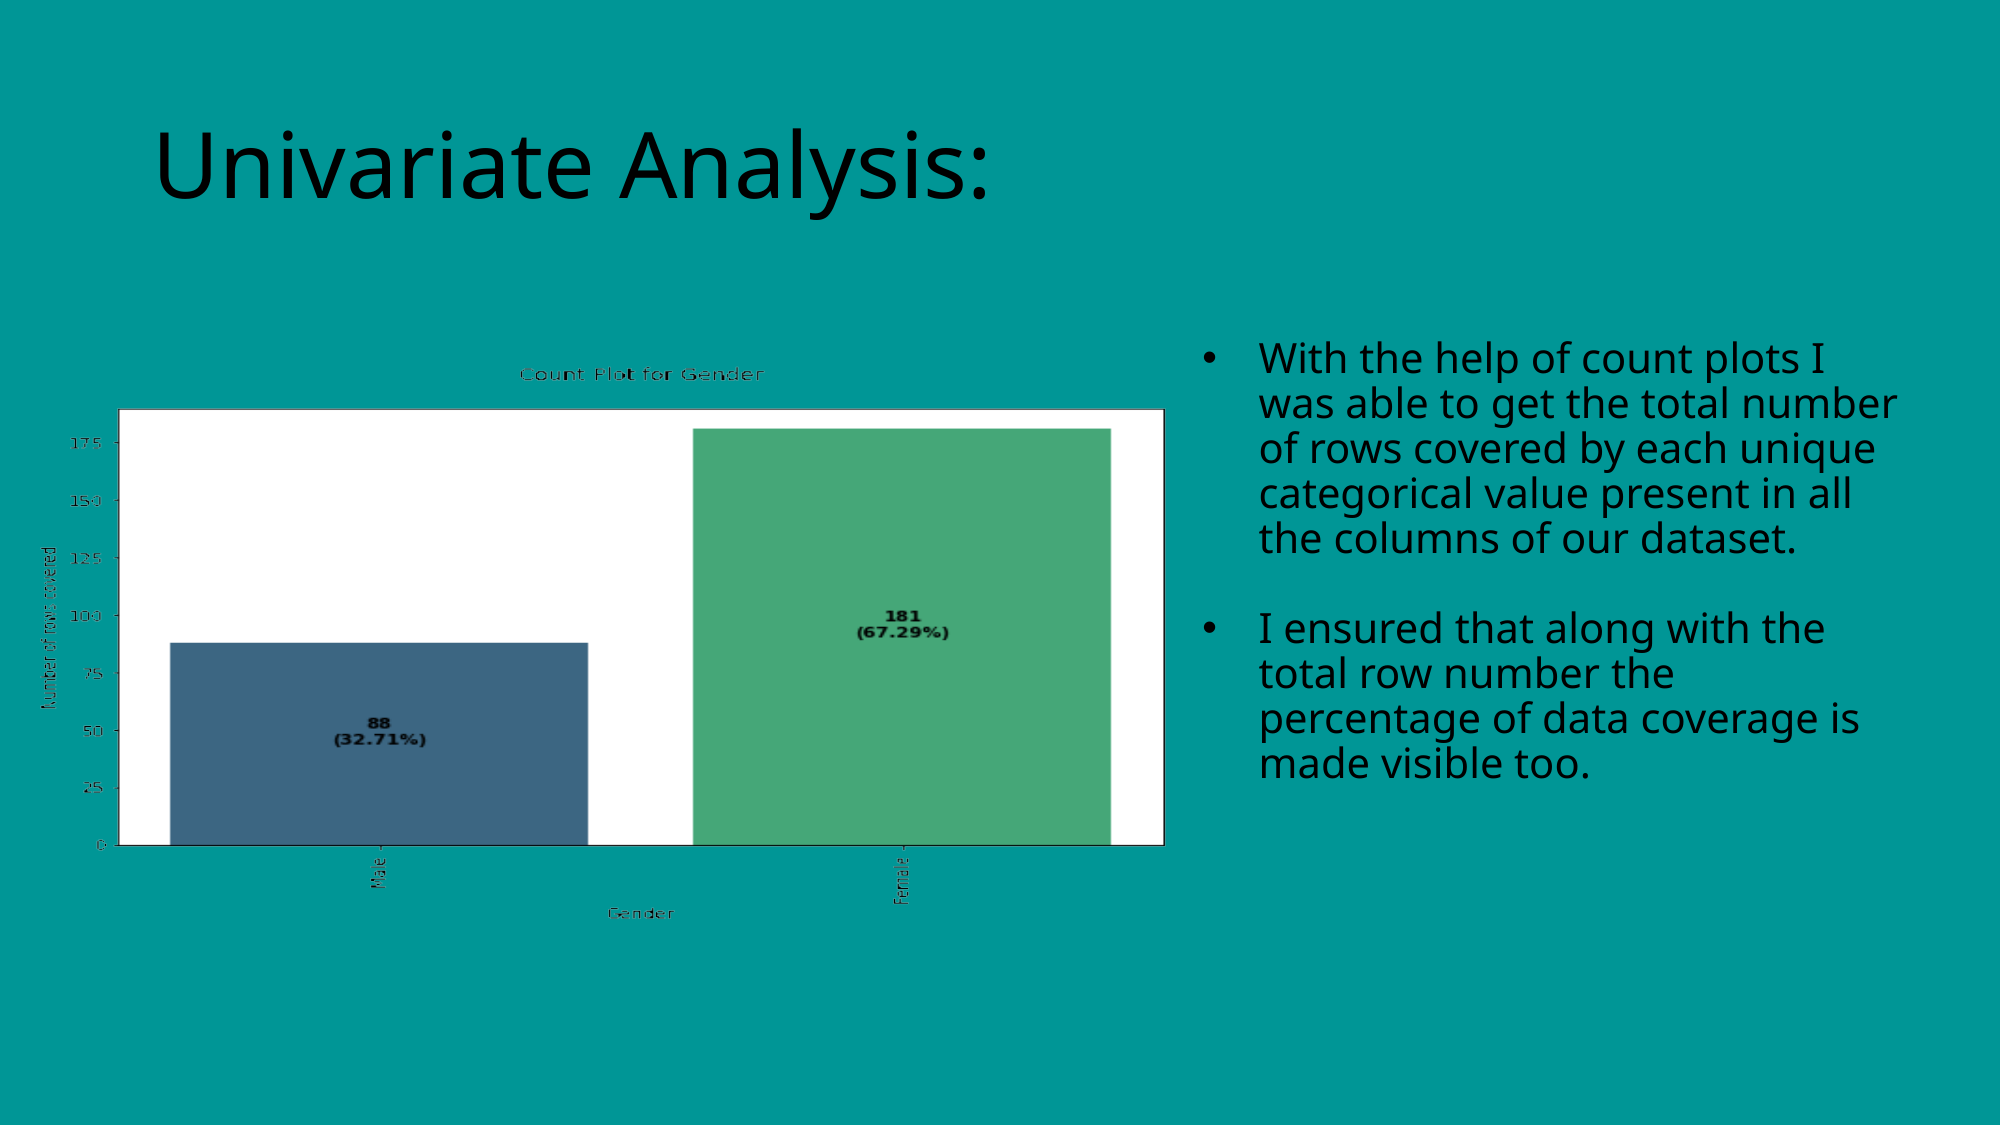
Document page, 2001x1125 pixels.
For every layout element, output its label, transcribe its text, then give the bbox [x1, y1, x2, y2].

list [30, 165, 1177, 1125]
title Univariate Analysis: [137, 59, 1863, 278]
text_box With the help of count plots I was able to get the total number of rows covered by each unique categorical value present in all the columns of our dataset. I ensured that along with the total row number the percentage of data coverage is made visible too. [1187, 176, 1922, 948]
